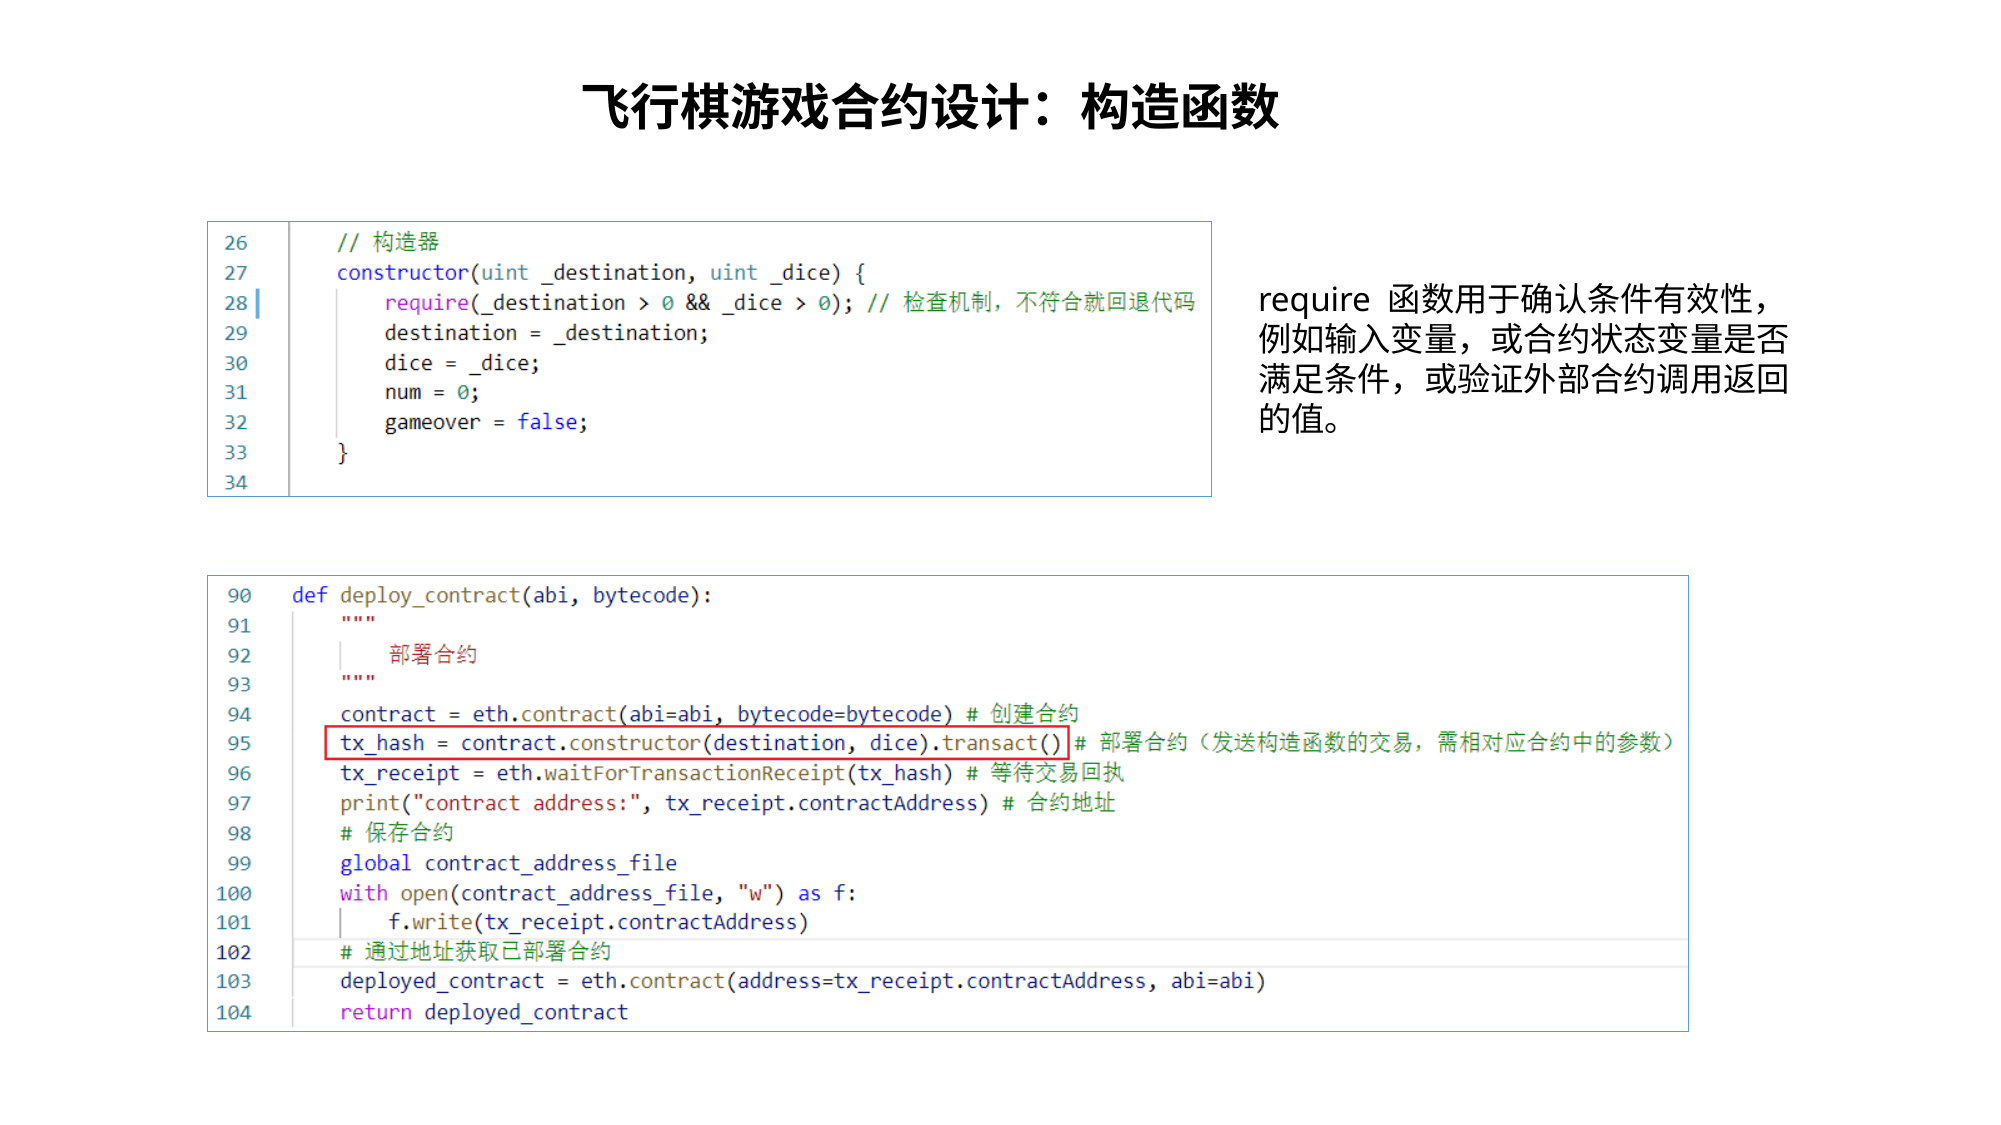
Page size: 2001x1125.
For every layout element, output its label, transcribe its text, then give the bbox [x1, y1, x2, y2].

picture [207, 221, 1212, 497]
text_box require 函数用于确认条件有效性，例如输入变量，或合约状态变量是否满足条件，或验证外部合约调用返回的值。 [1243, 270, 1808, 445]
picture [207, 575, 1689, 1032]
text_box 飞行棋游戏合约设计：构造函数 [565, 67, 1296, 143]
